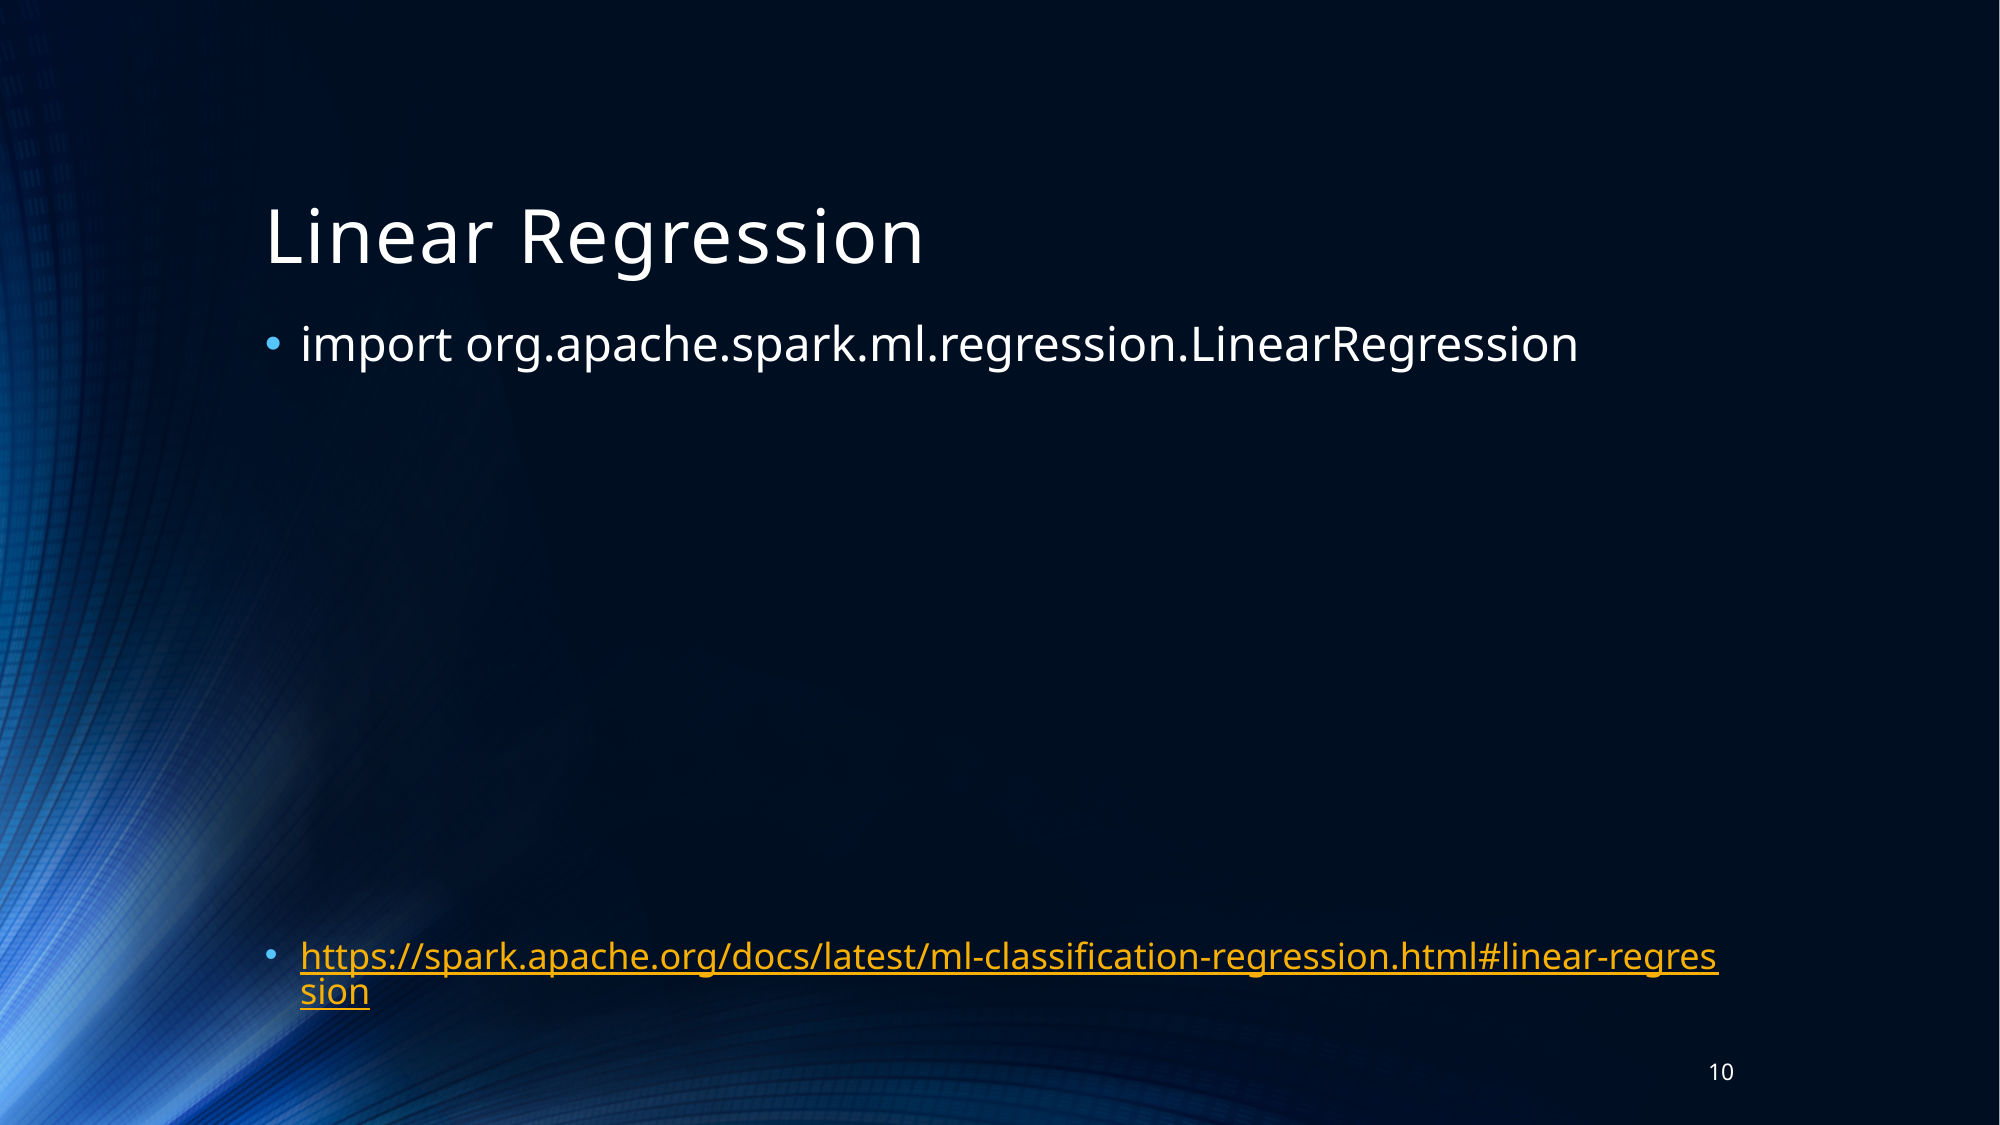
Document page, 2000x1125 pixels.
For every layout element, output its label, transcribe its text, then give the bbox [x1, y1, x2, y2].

title Linear Regression [249, 62, 1750, 288]
slide_number 10 [1612, 1050, 1750, 1096]
picture [0, 0, 2000, 1125]
list import org.apache.spark.ml.regression.LinearRegression https://spark.apache.org/docs/latest/ml-classification-regression.html#linear-regression [249, 312, 1749, 988]
